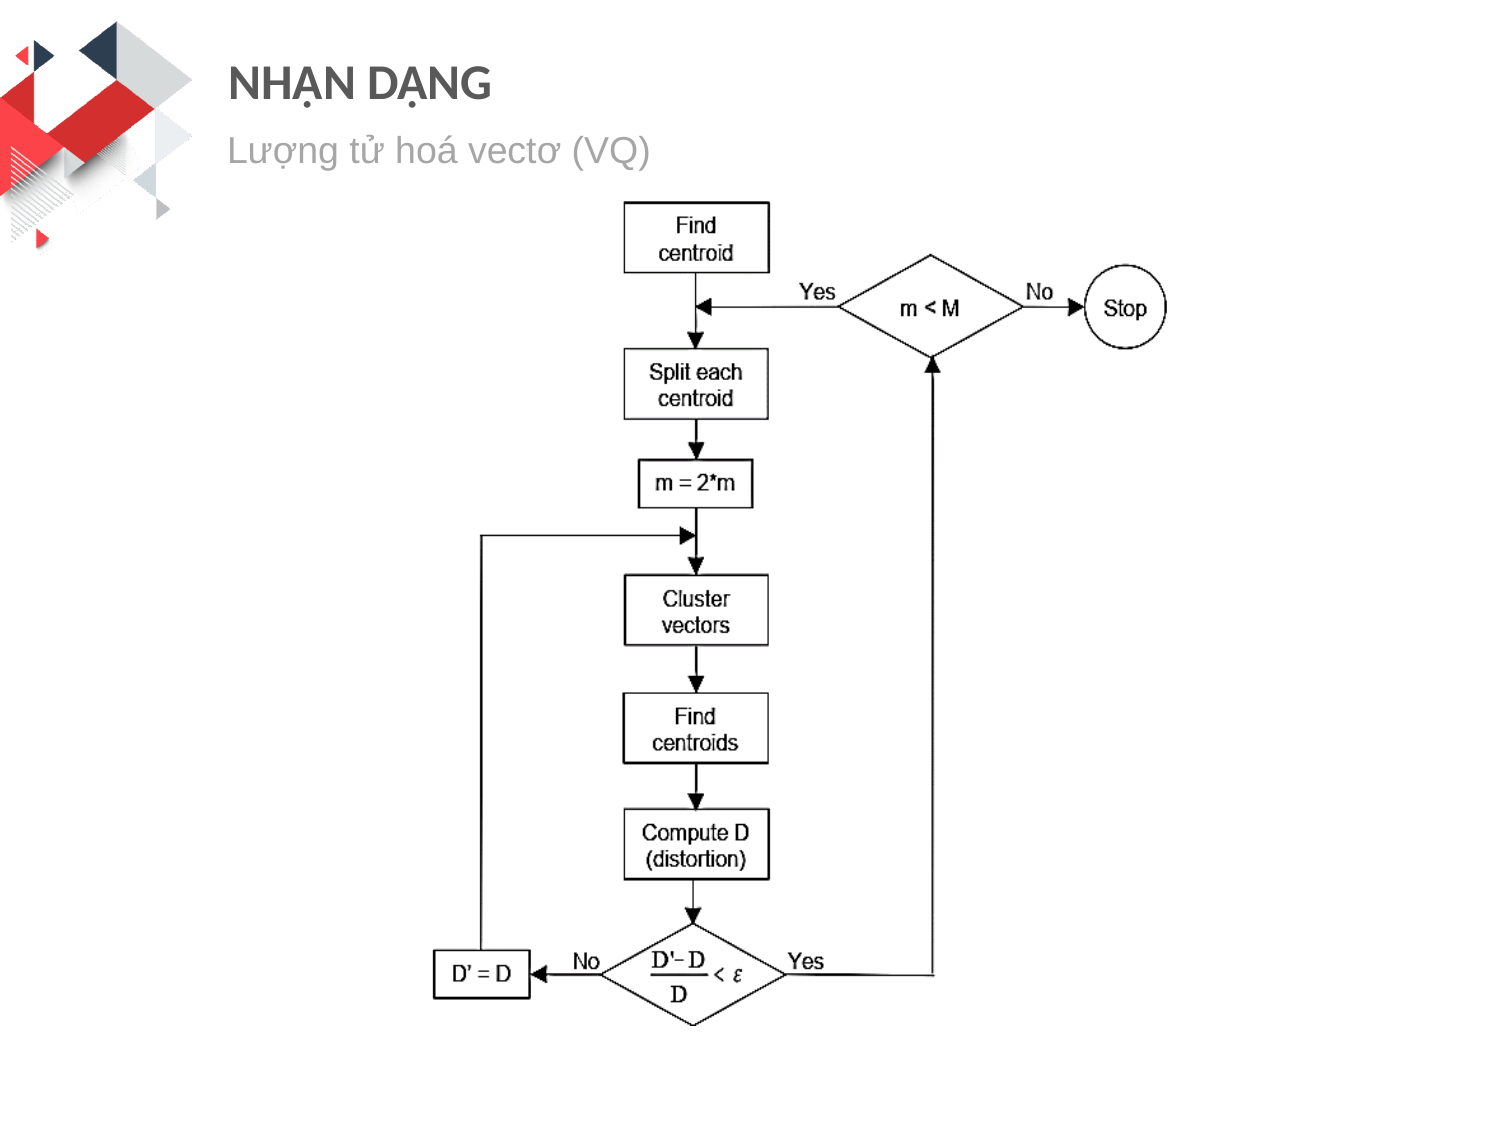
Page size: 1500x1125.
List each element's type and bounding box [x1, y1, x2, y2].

picture [0, 21, 192, 255]
text_box [212, 42, 1383, 179]
picture [414, 178, 1181, 1026]
